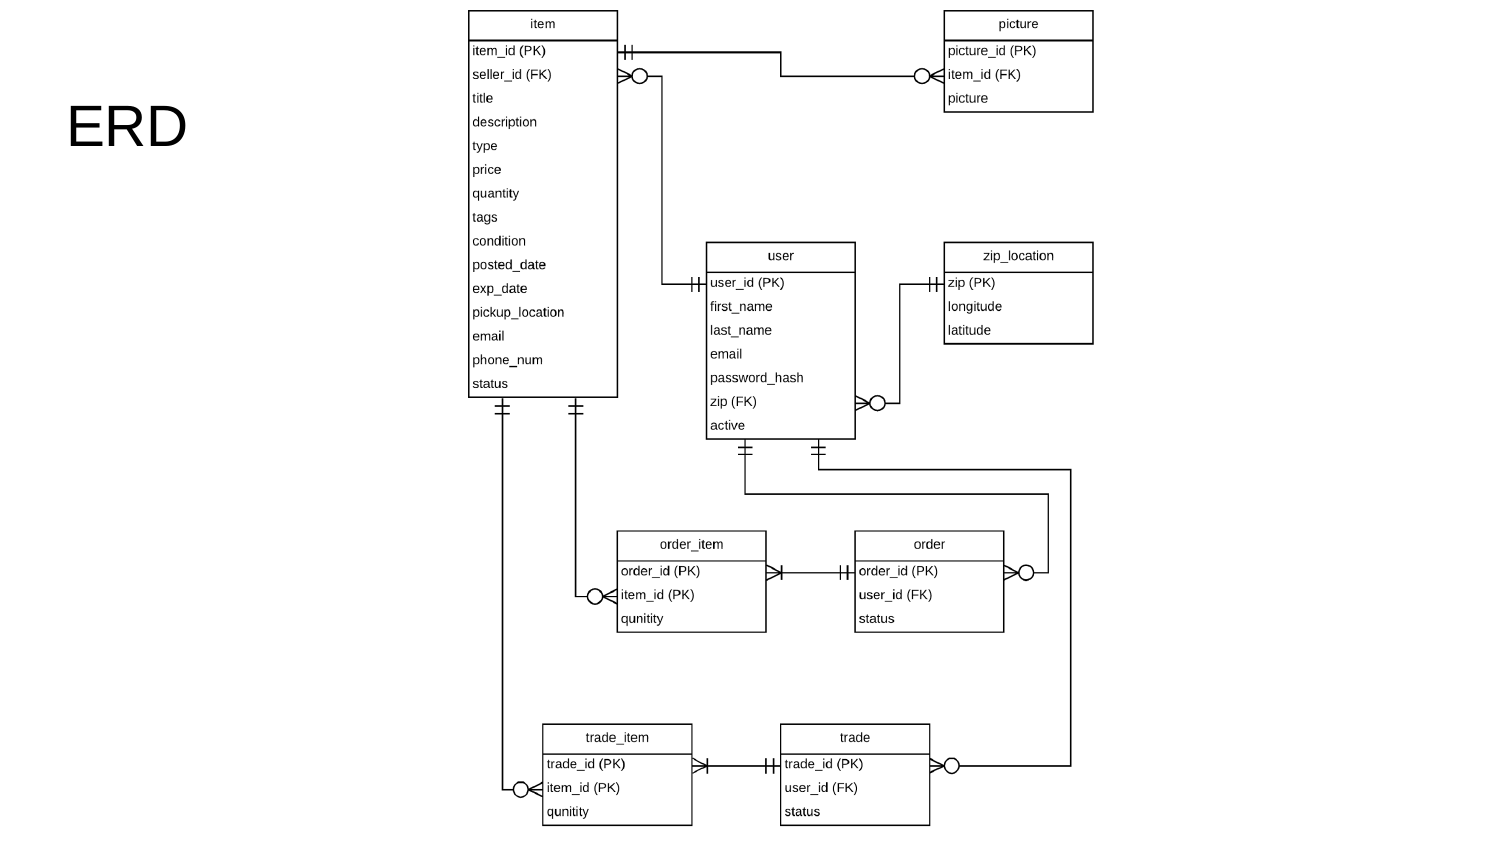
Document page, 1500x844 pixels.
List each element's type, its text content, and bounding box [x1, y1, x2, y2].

title ERD [51, 72, 403, 167]
picture [408, 0, 1500, 844]
